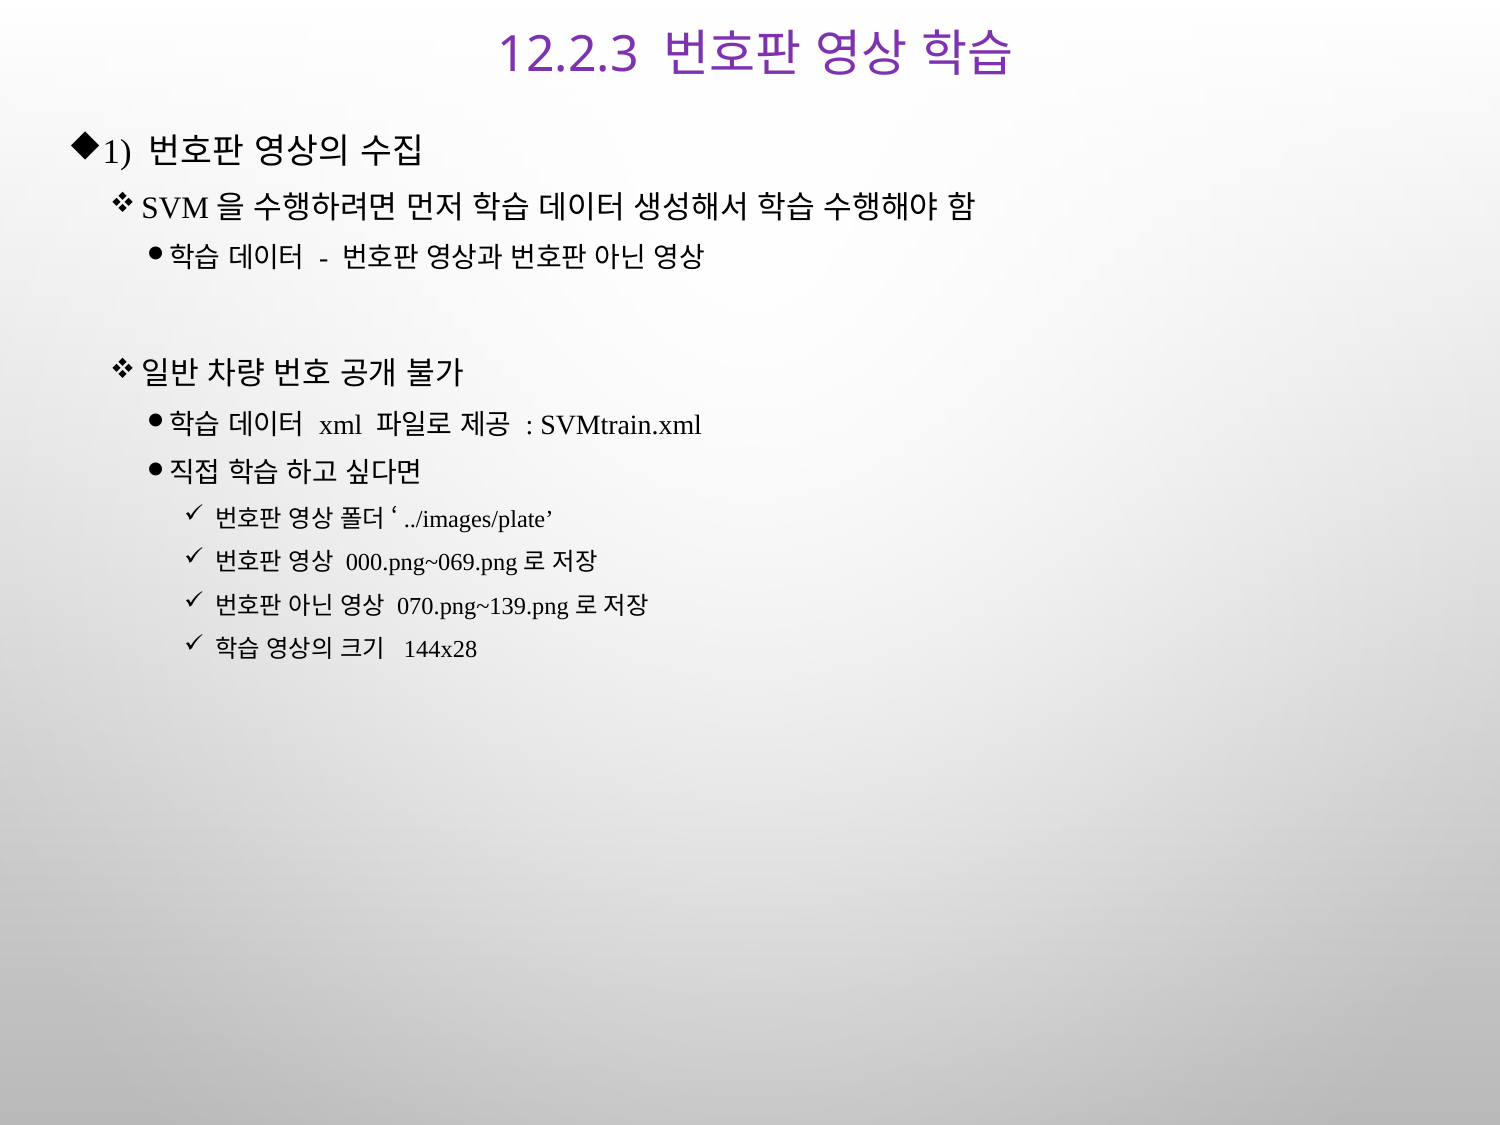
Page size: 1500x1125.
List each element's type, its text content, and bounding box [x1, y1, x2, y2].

title 12.2.3 번호판 영상 학습 [53, 4, 1459, 107]
list 1) 번호판 영상의 수집 SVM을 수행하려면 먼저 학습 데이터 생성해서 학습 수행해야 함 학습 데이터 - 번호판 영상과 번호판 아닌 영상 일반 차량 번호 공개 불가 학습 데이터 xml 파일로 제공 : SVMtrain.xml 직접 학습 하고 싶다면 번호판 영상 폴더 ‘../images/plate’ 번호판 영상 000.png~069.png로 저장 번호판 아닌 영상 070.png~139.png로 저장 학습 영상의 크기 144x28 [53, 113, 1459, 1102]
picture [0, 0, 1500, 1125]
